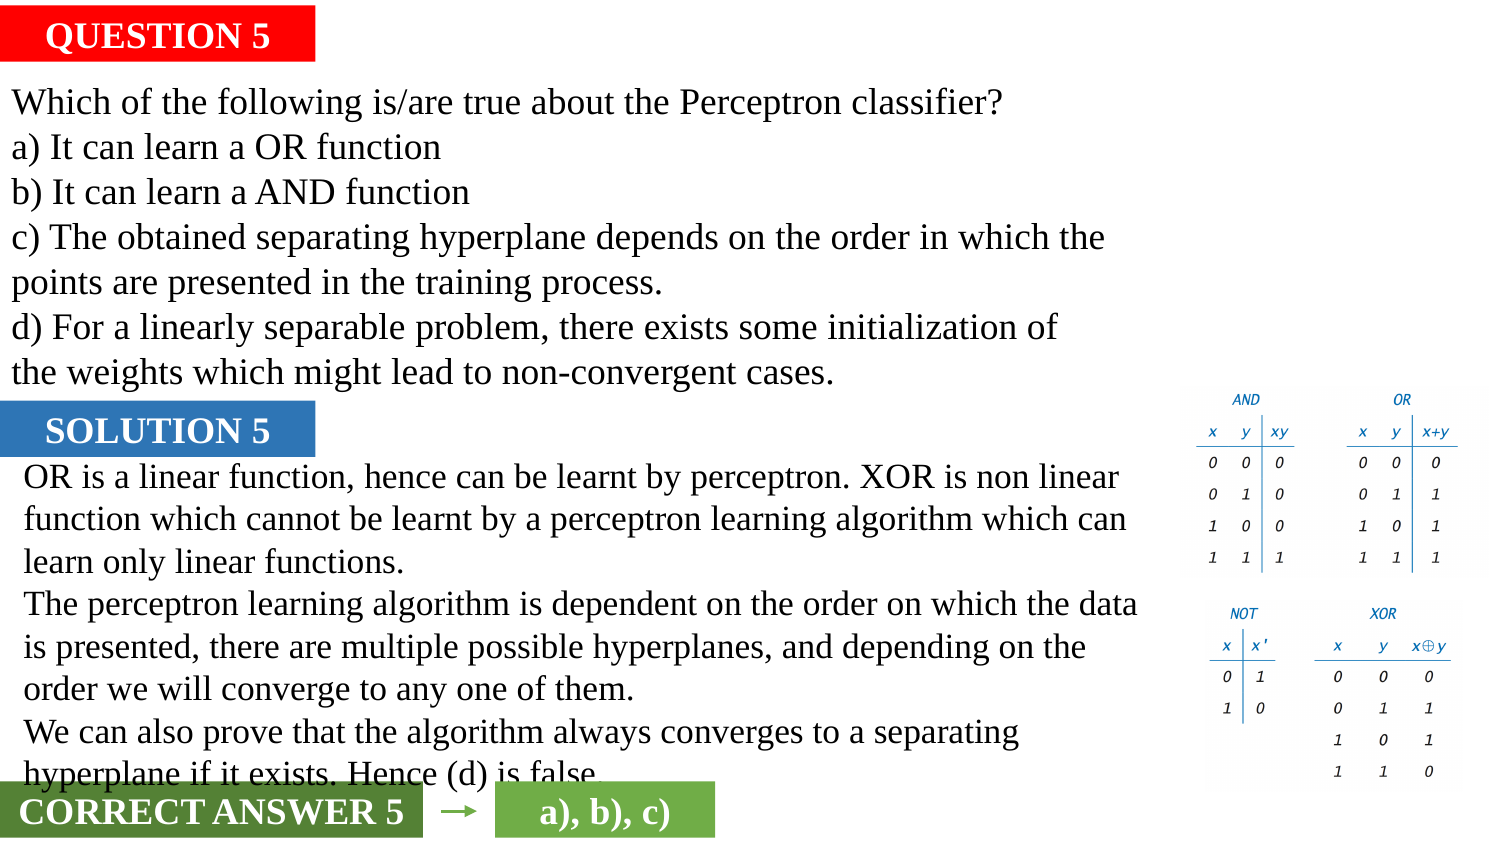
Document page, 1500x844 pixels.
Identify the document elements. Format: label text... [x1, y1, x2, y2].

text_box OR is a linear function, hence can be learnt by perceptron. XOR is non linear function which cannot be learnt by a perceptron learning algorithm which can learn only linear functions. The perceptron learning algorithm is dependent on the order on which the data is presented, there are multiple possible hyperplanes, and depending on the order we will converge to any one of them. We can also prove that the algorithm always converges to a separating hyperplane if it exists. Hence (d) is false. [12, 447, 1168, 799]
text_box a), b), c) [495, 781, 716, 838]
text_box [1205, 600, 1463, 792]
text_box CORRECT ANSWER 5 [0, 781, 423, 838]
text_box SOLUTION 5 [0, 400, 316, 457]
text_box QUESTION 5 [0, 5, 316, 62]
picture [1179, 386, 1489, 578]
text_box Which of the following is/are true about the Perceptron classifier? a) It can learn a OR function b) It can learn a AND function c) The obtained separating hyperplane depends on the order in which the points are presented in the training process. d) For a linearly separable problem, there exists some initialization of the weights which might lead to non-convergent cases. [0, 71, 1119, 398]
